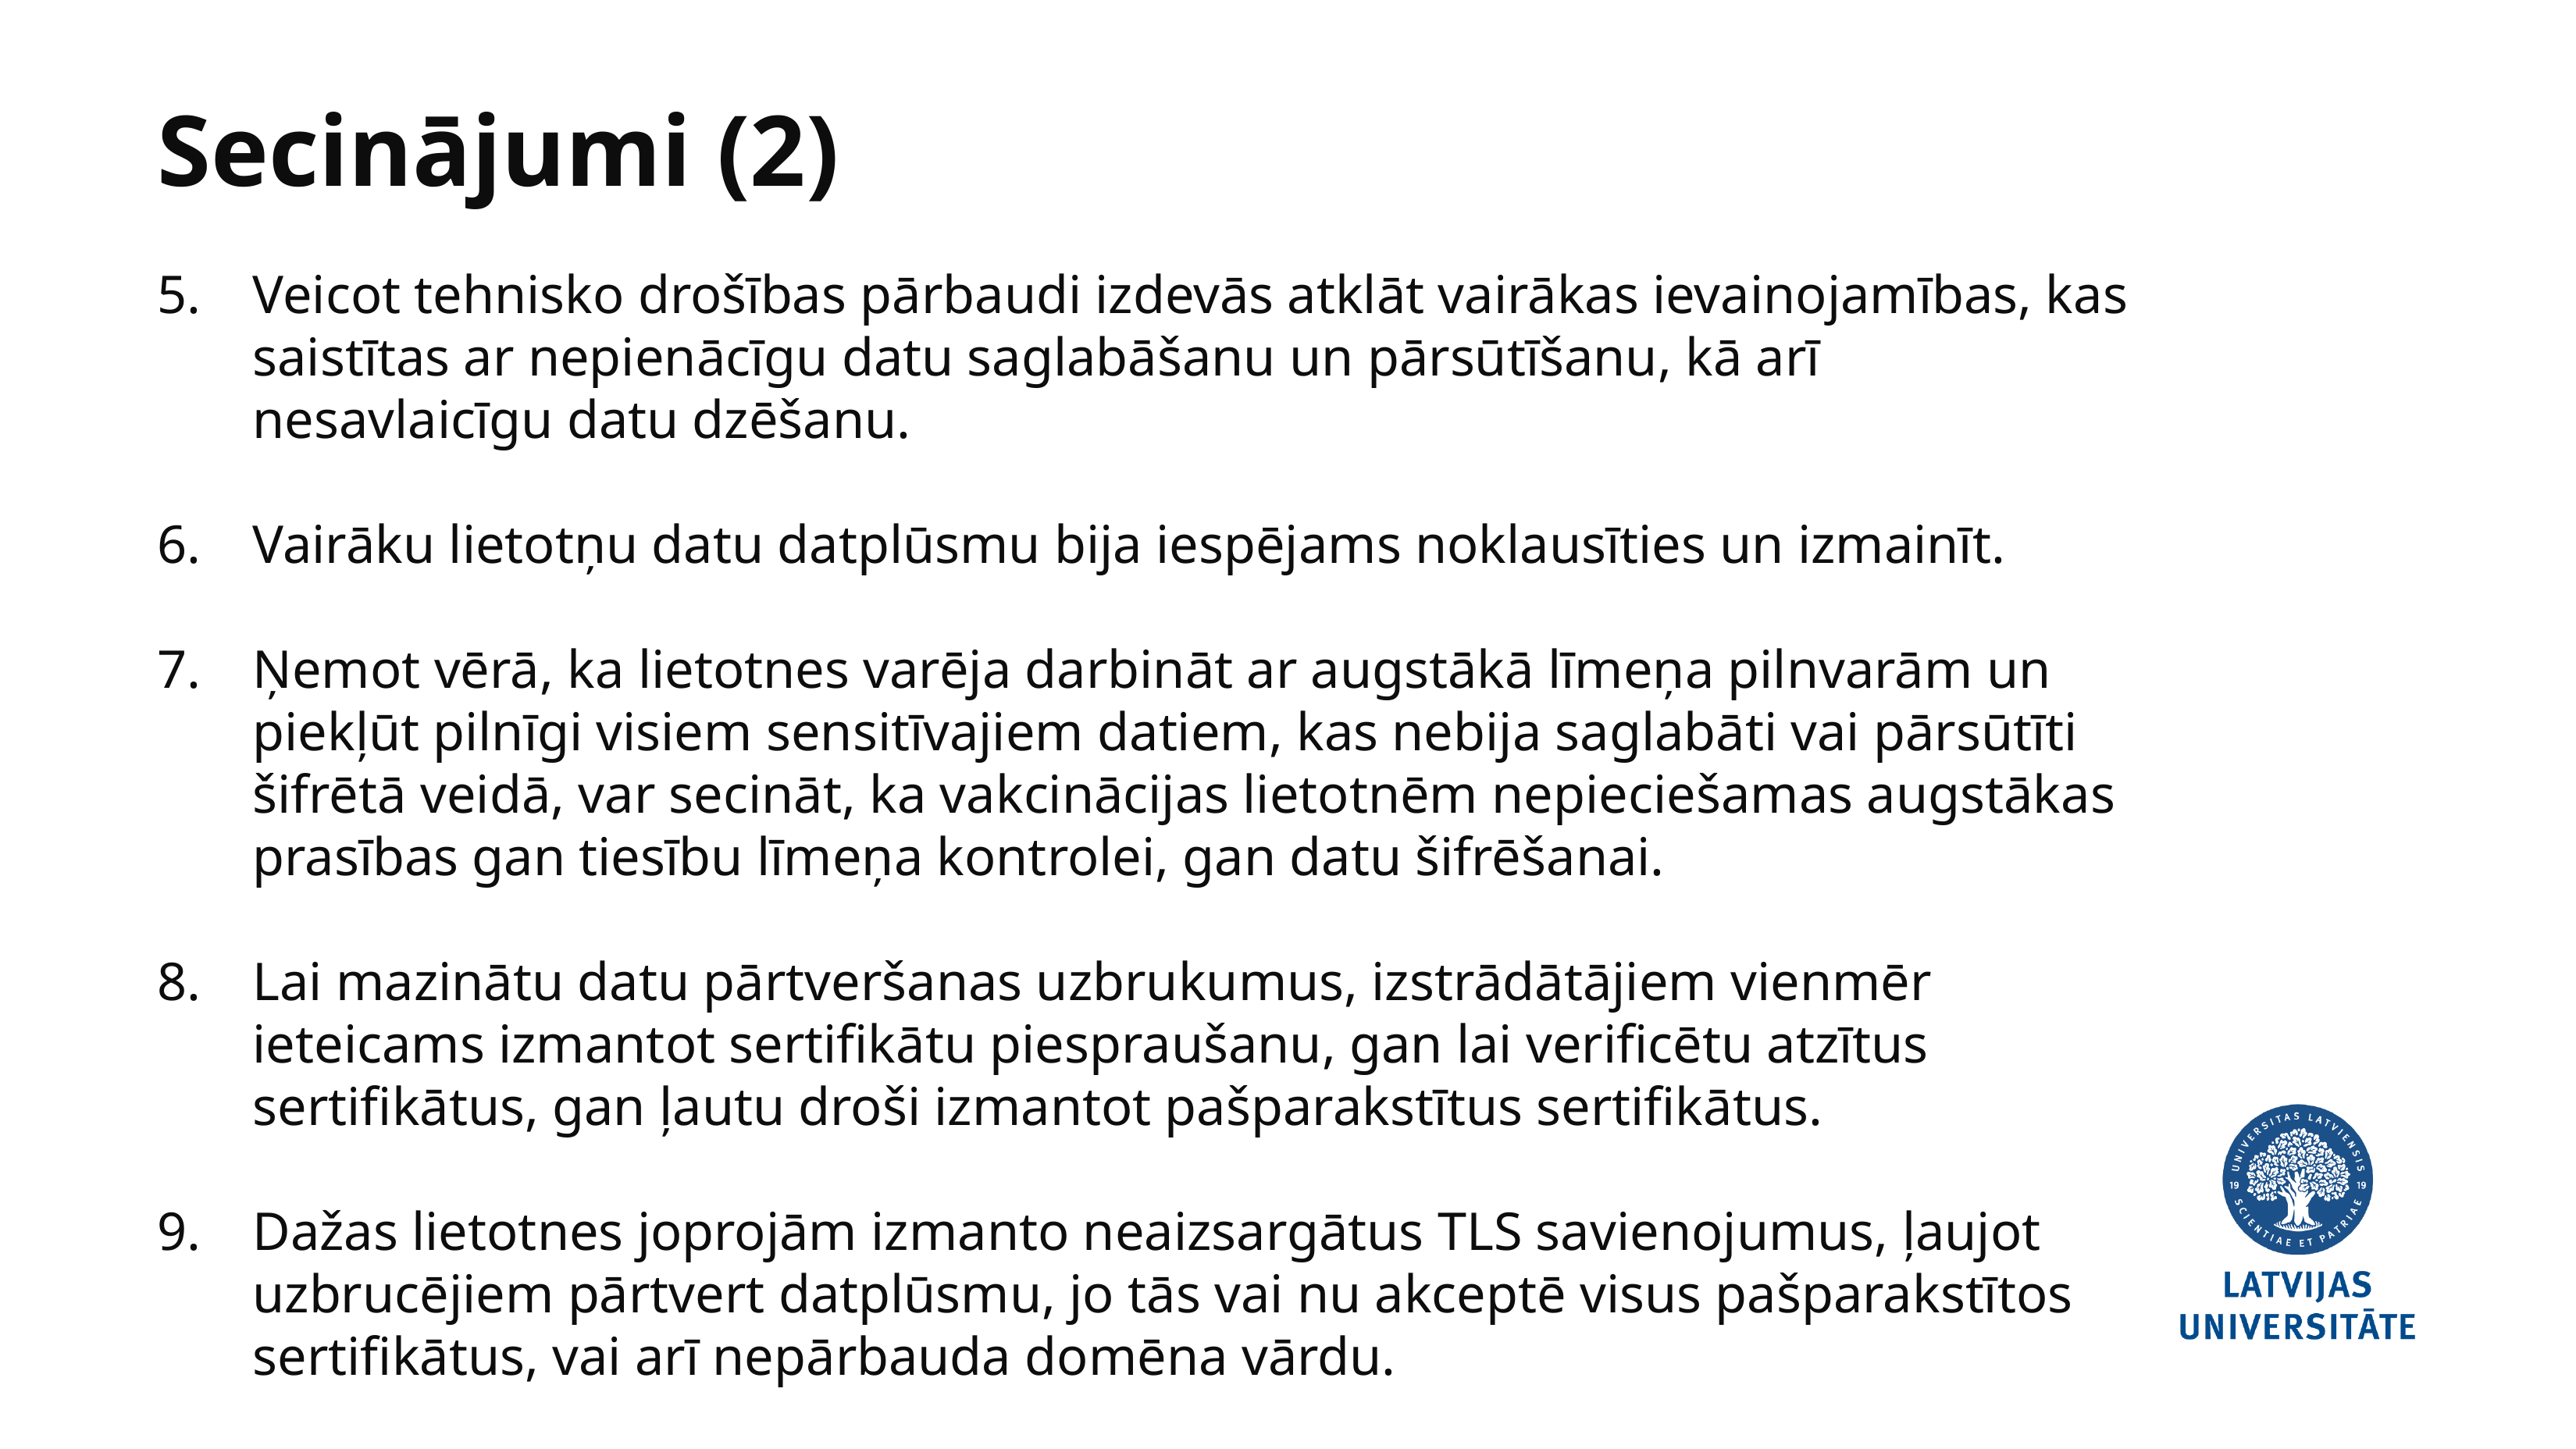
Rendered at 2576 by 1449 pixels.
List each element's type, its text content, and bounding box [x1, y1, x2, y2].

list Secinājumi (2) [145, 109, 2147, 256]
picture [2180, 1104, 2415, 1340]
list Veicot tehnisko drošības pārbaudi izdevās atklāt vairākas ievainojamības, kas saistītas ar nepienācīgu datu saglabāšanu un pārsūtīšanu, kā arī nesavlaicīgu datu dzēšanu. Vairāku lietotņu datu datplūsmu bija iespējams noklausīties un izmainīt. Ņemot vērā, ka lietotnes varēja darbināt ar augstākā līmeņa pilnvarām un piekļūt pilnīgi visiem sensitīvajiem datiem, kas nebija saglabāti vai pārsūtīti šifrētā veidā, var secināt, ka vakcinācijas lietotnēm nepieciešamas augstākas prasības gan tiesību līmeņa kontrolei, gan datu šifrēšanai. Lai mazinātu datu pārtveršanas uzbrukumus, izstrādātājiem vienmēr ieteicams izmantot sertifikātu piespraušanu, gan lai verificētu atzītus sertifikātus, gan ļautu droši izmantot pašparakstītus sertifikātus. Dažas lietotnes joprojām izmanto neaizsargātus TLS savienojumus, ļaujot uzbrucējiem pārtvert datplūsmu, jo tās vai nu akceptē visus pašparakstītos sertifikātus, vai arī nepārbauda domēna vārdu. [145, 256, 2147, 1340]
